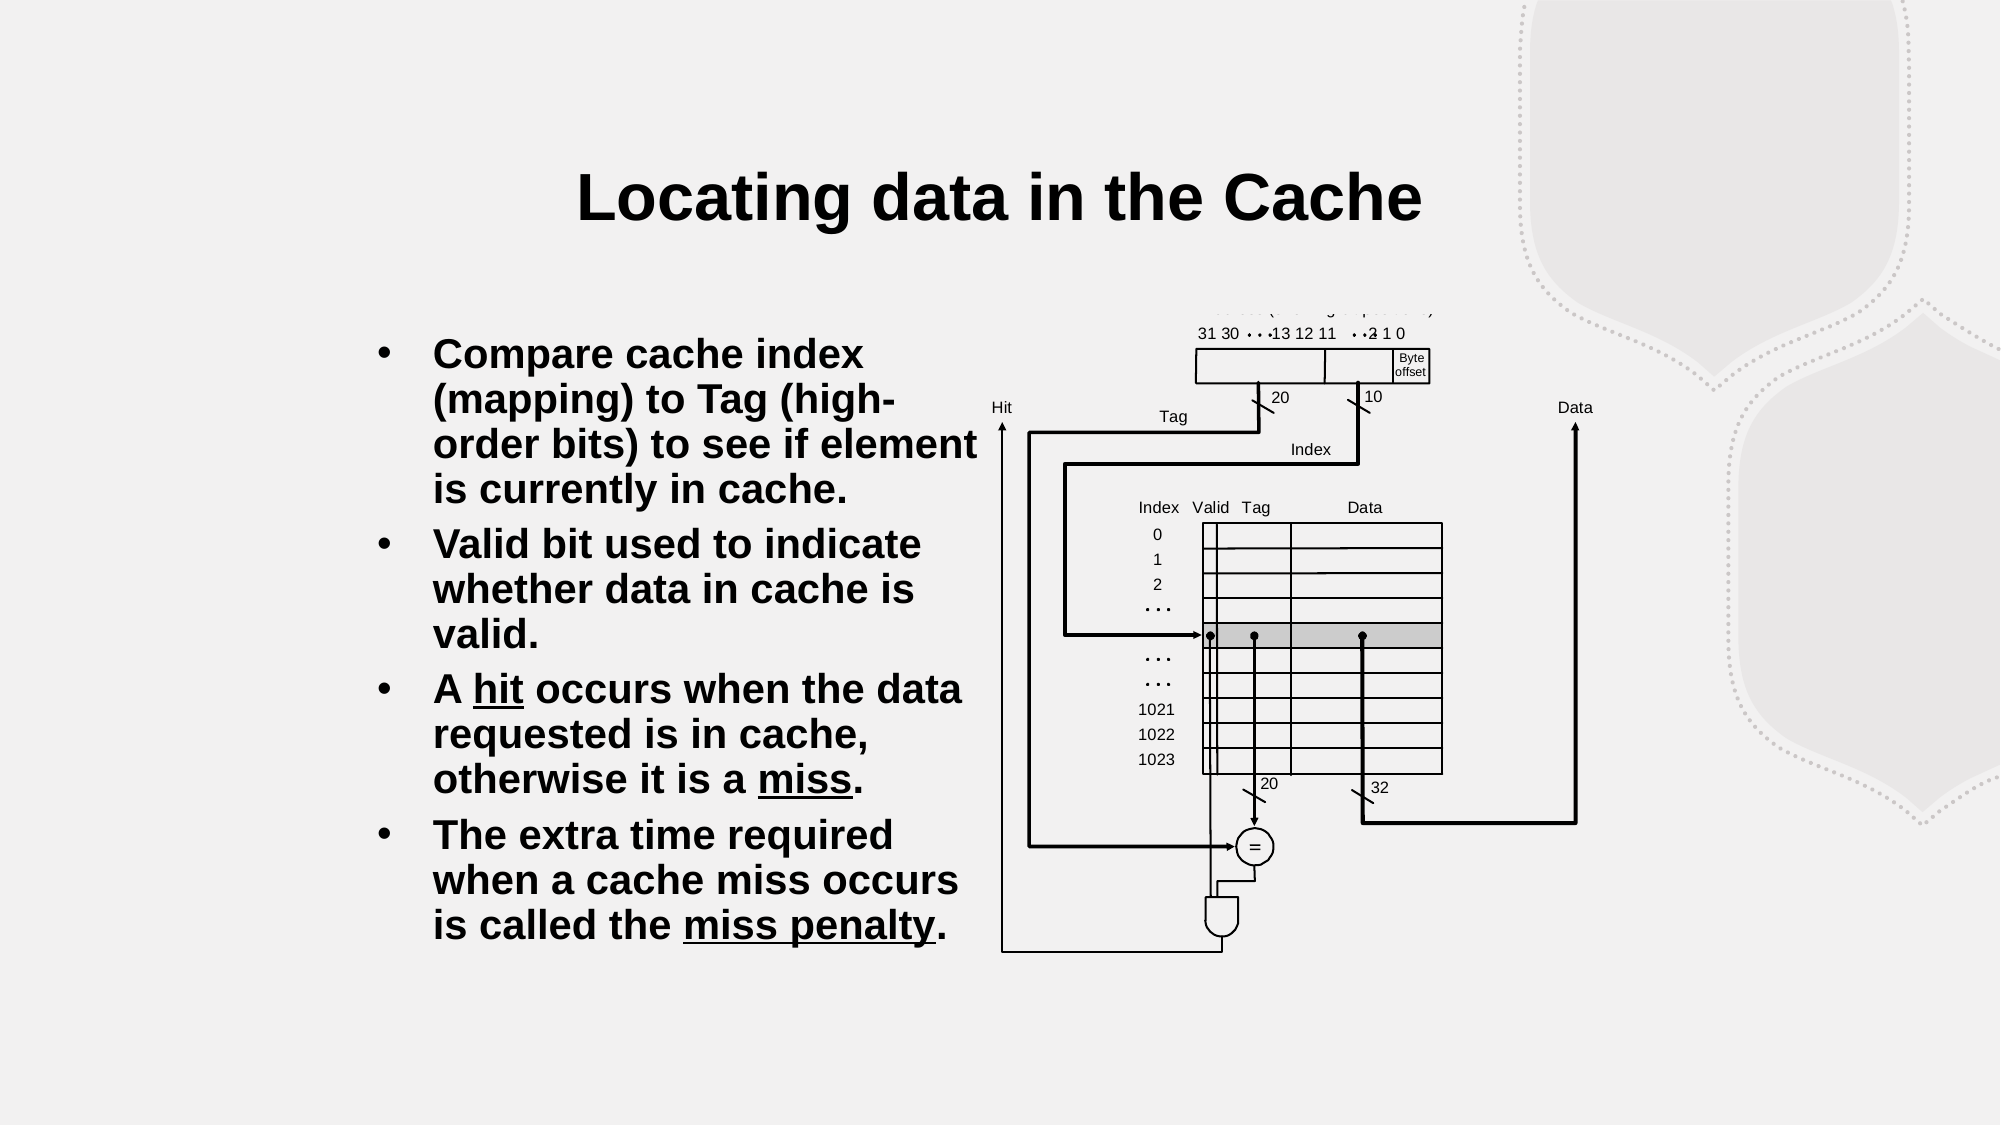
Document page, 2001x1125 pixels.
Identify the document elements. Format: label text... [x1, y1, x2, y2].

text_box Compare cache index (mapping) to Tag (high-order bits) to see if element is currently in cache. Valid bit used to indicate whether data in cache is valid. A hit occurs when the data requested is in cache, otherwise it is a miss. The extra time required when a cache miss occurs is called the miss penalty. [362, 324, 995, 1000]
picture [991, 314, 1595, 955]
text_box Locating data in the Cache [362, 99, 1638, 288]
